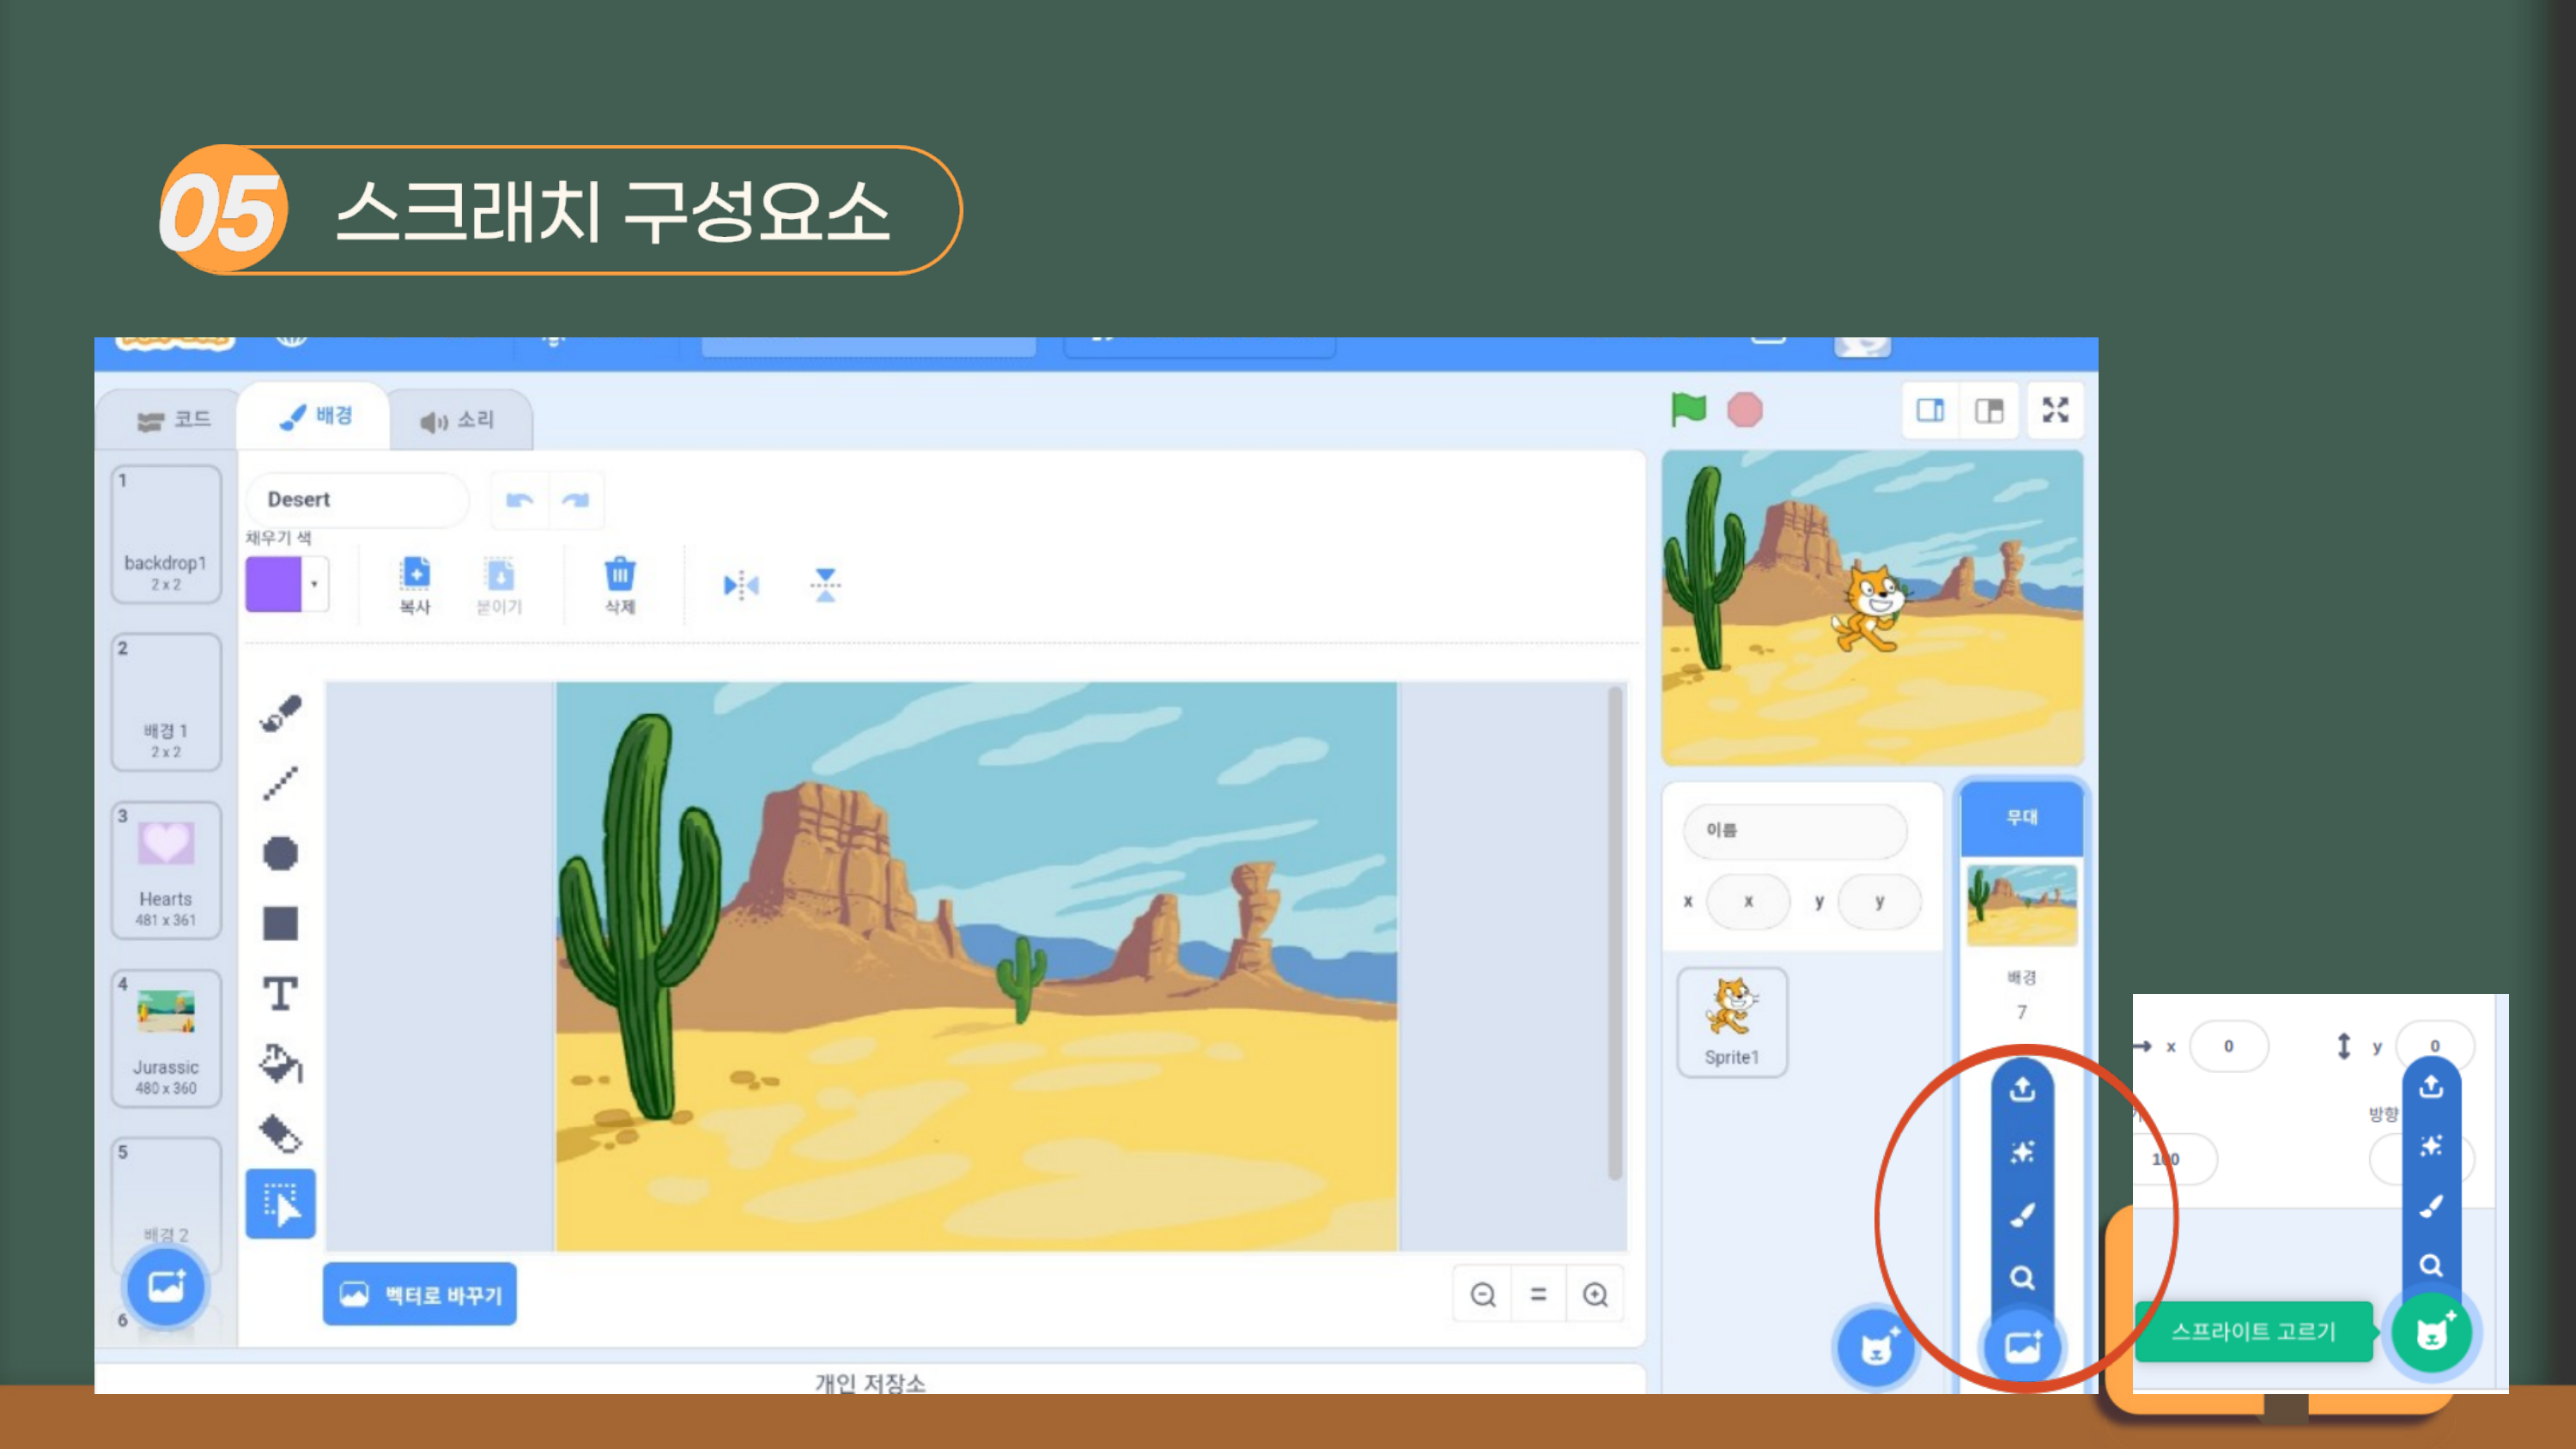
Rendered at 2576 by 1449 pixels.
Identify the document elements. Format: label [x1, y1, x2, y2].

text_box [94, 337, 2099, 1395]
text_box [0, 0, 2576, 1449]
text_box [2133, 994, 2509, 1395]
text_box [1874, 1044, 2180, 1395]
text_box [151, 144, 963, 280]
